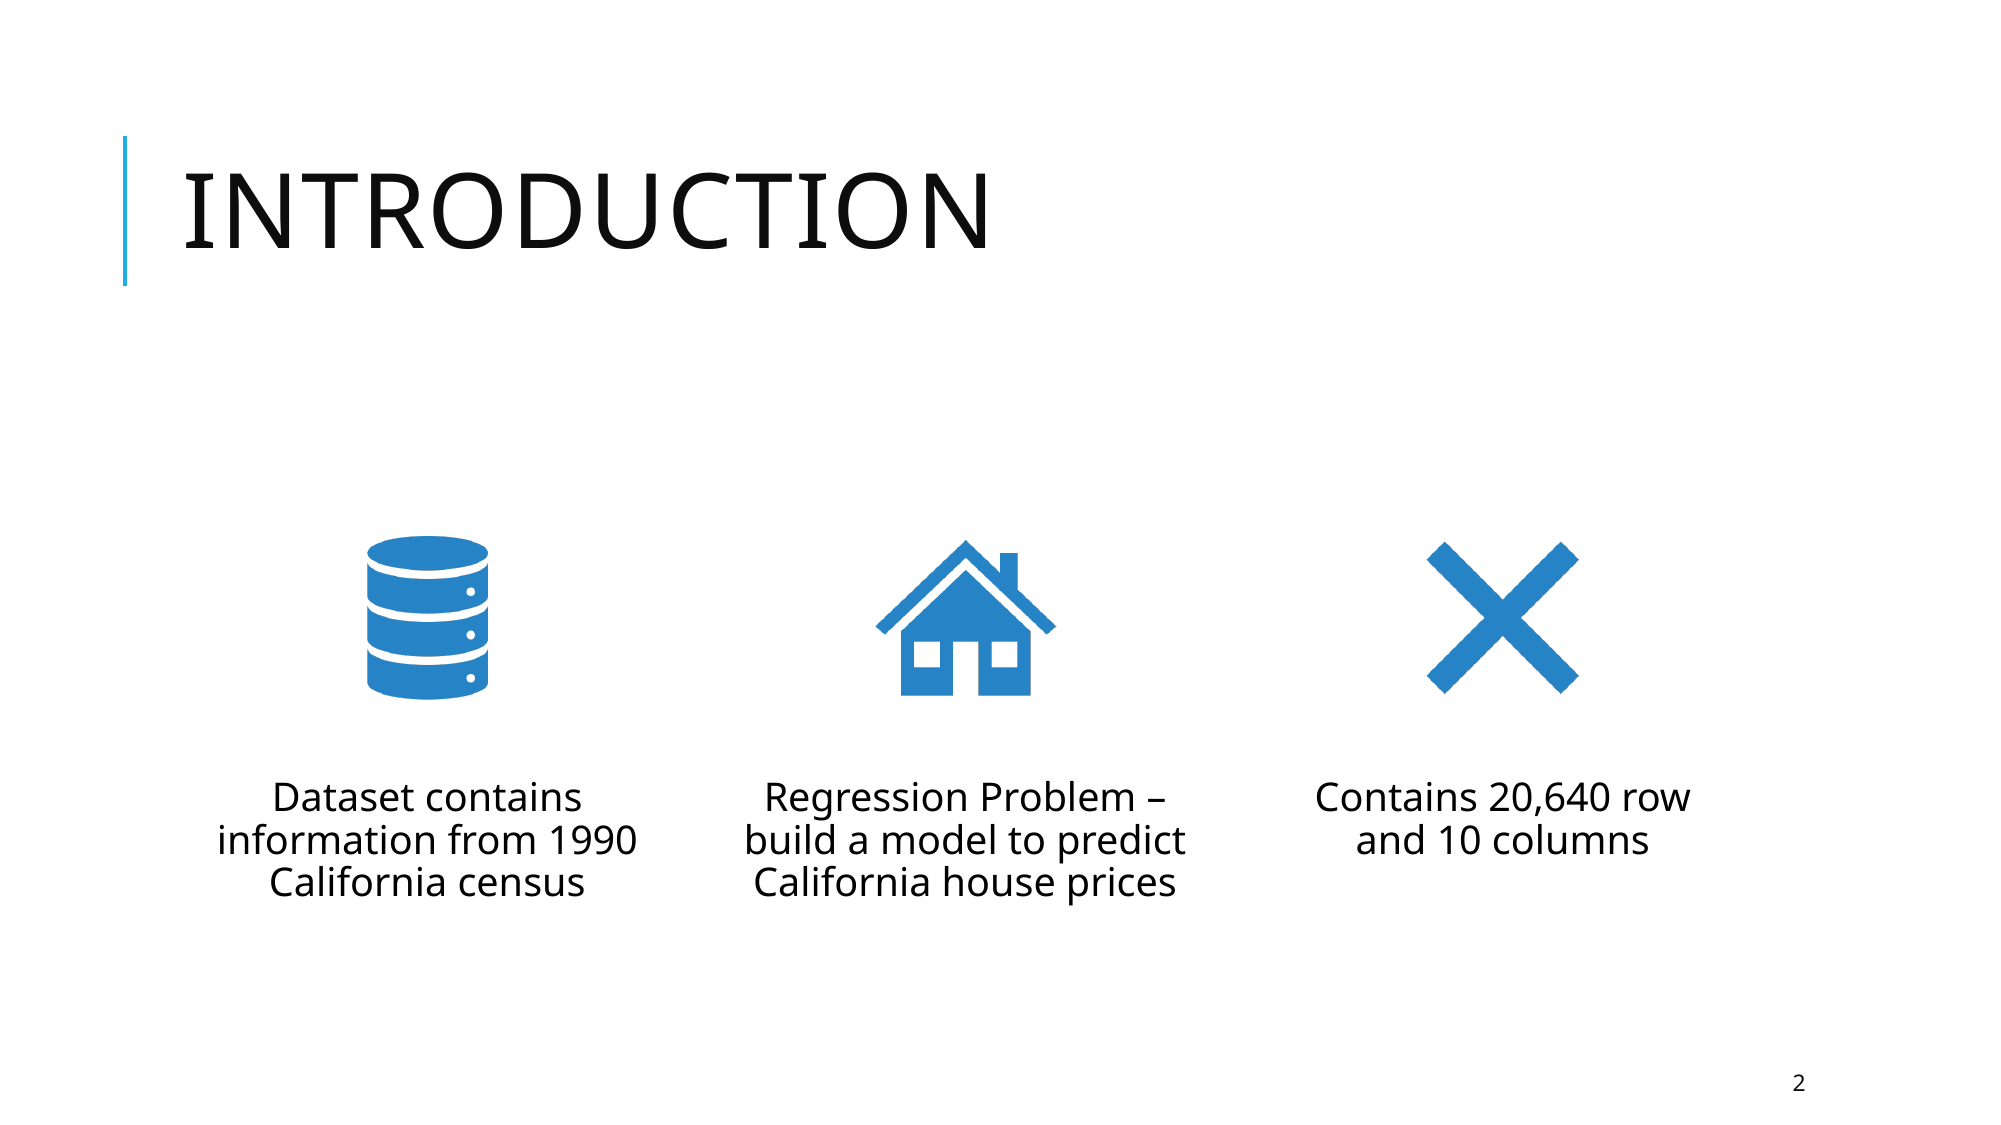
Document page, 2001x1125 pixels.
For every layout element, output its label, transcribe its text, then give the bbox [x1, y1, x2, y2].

slide_number 2 [1777, 1061, 1938, 1107]
title Introduction [168, 96, 1763, 342]
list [167, 374, 1763, 1036]
